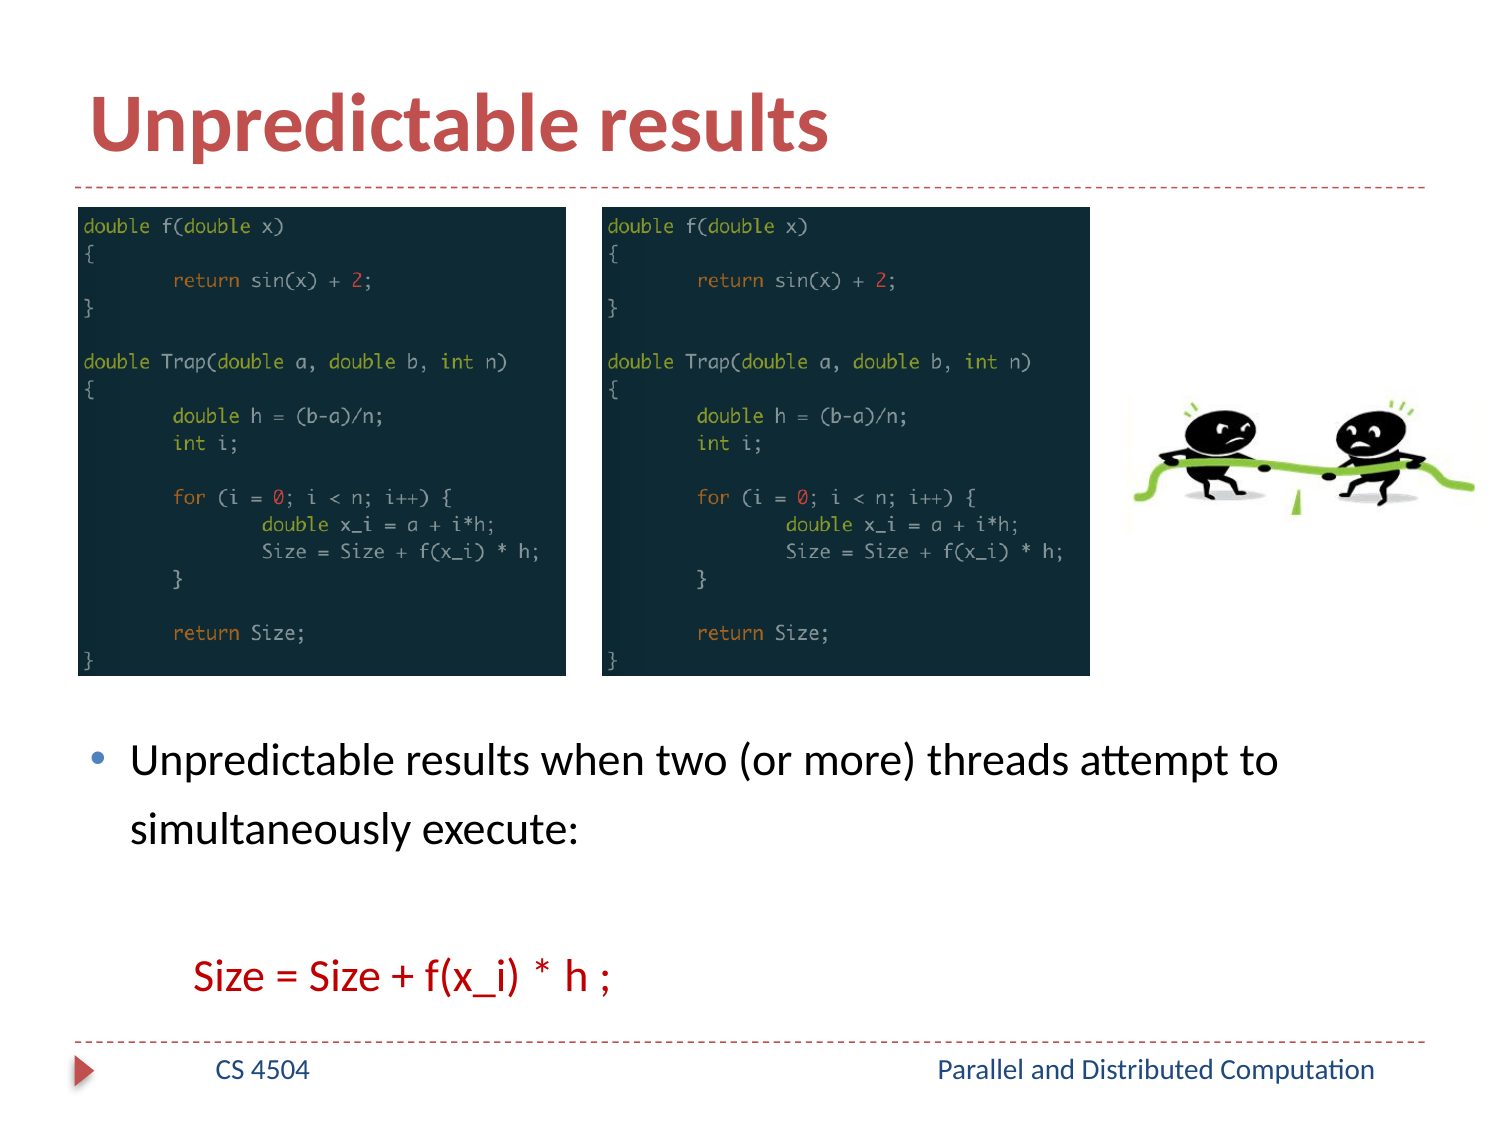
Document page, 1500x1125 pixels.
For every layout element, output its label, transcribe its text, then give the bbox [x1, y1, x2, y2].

list Unpredictable results when two (or more) threads attempt to simultaneously execute: Size = Size + f(x_i) * h ; [75, 708, 1425, 1010]
picture [1126, 383, 1482, 535]
title Unpredictable results [75, 12, 1425, 175]
picture [602, 207, 1091, 677]
slide_number CS 4504 [100, 1042, 426, 1103]
picture [77, 207, 566, 677]
slide_number Parallel and Distributed Computation [887, 1042, 1426, 1103]
